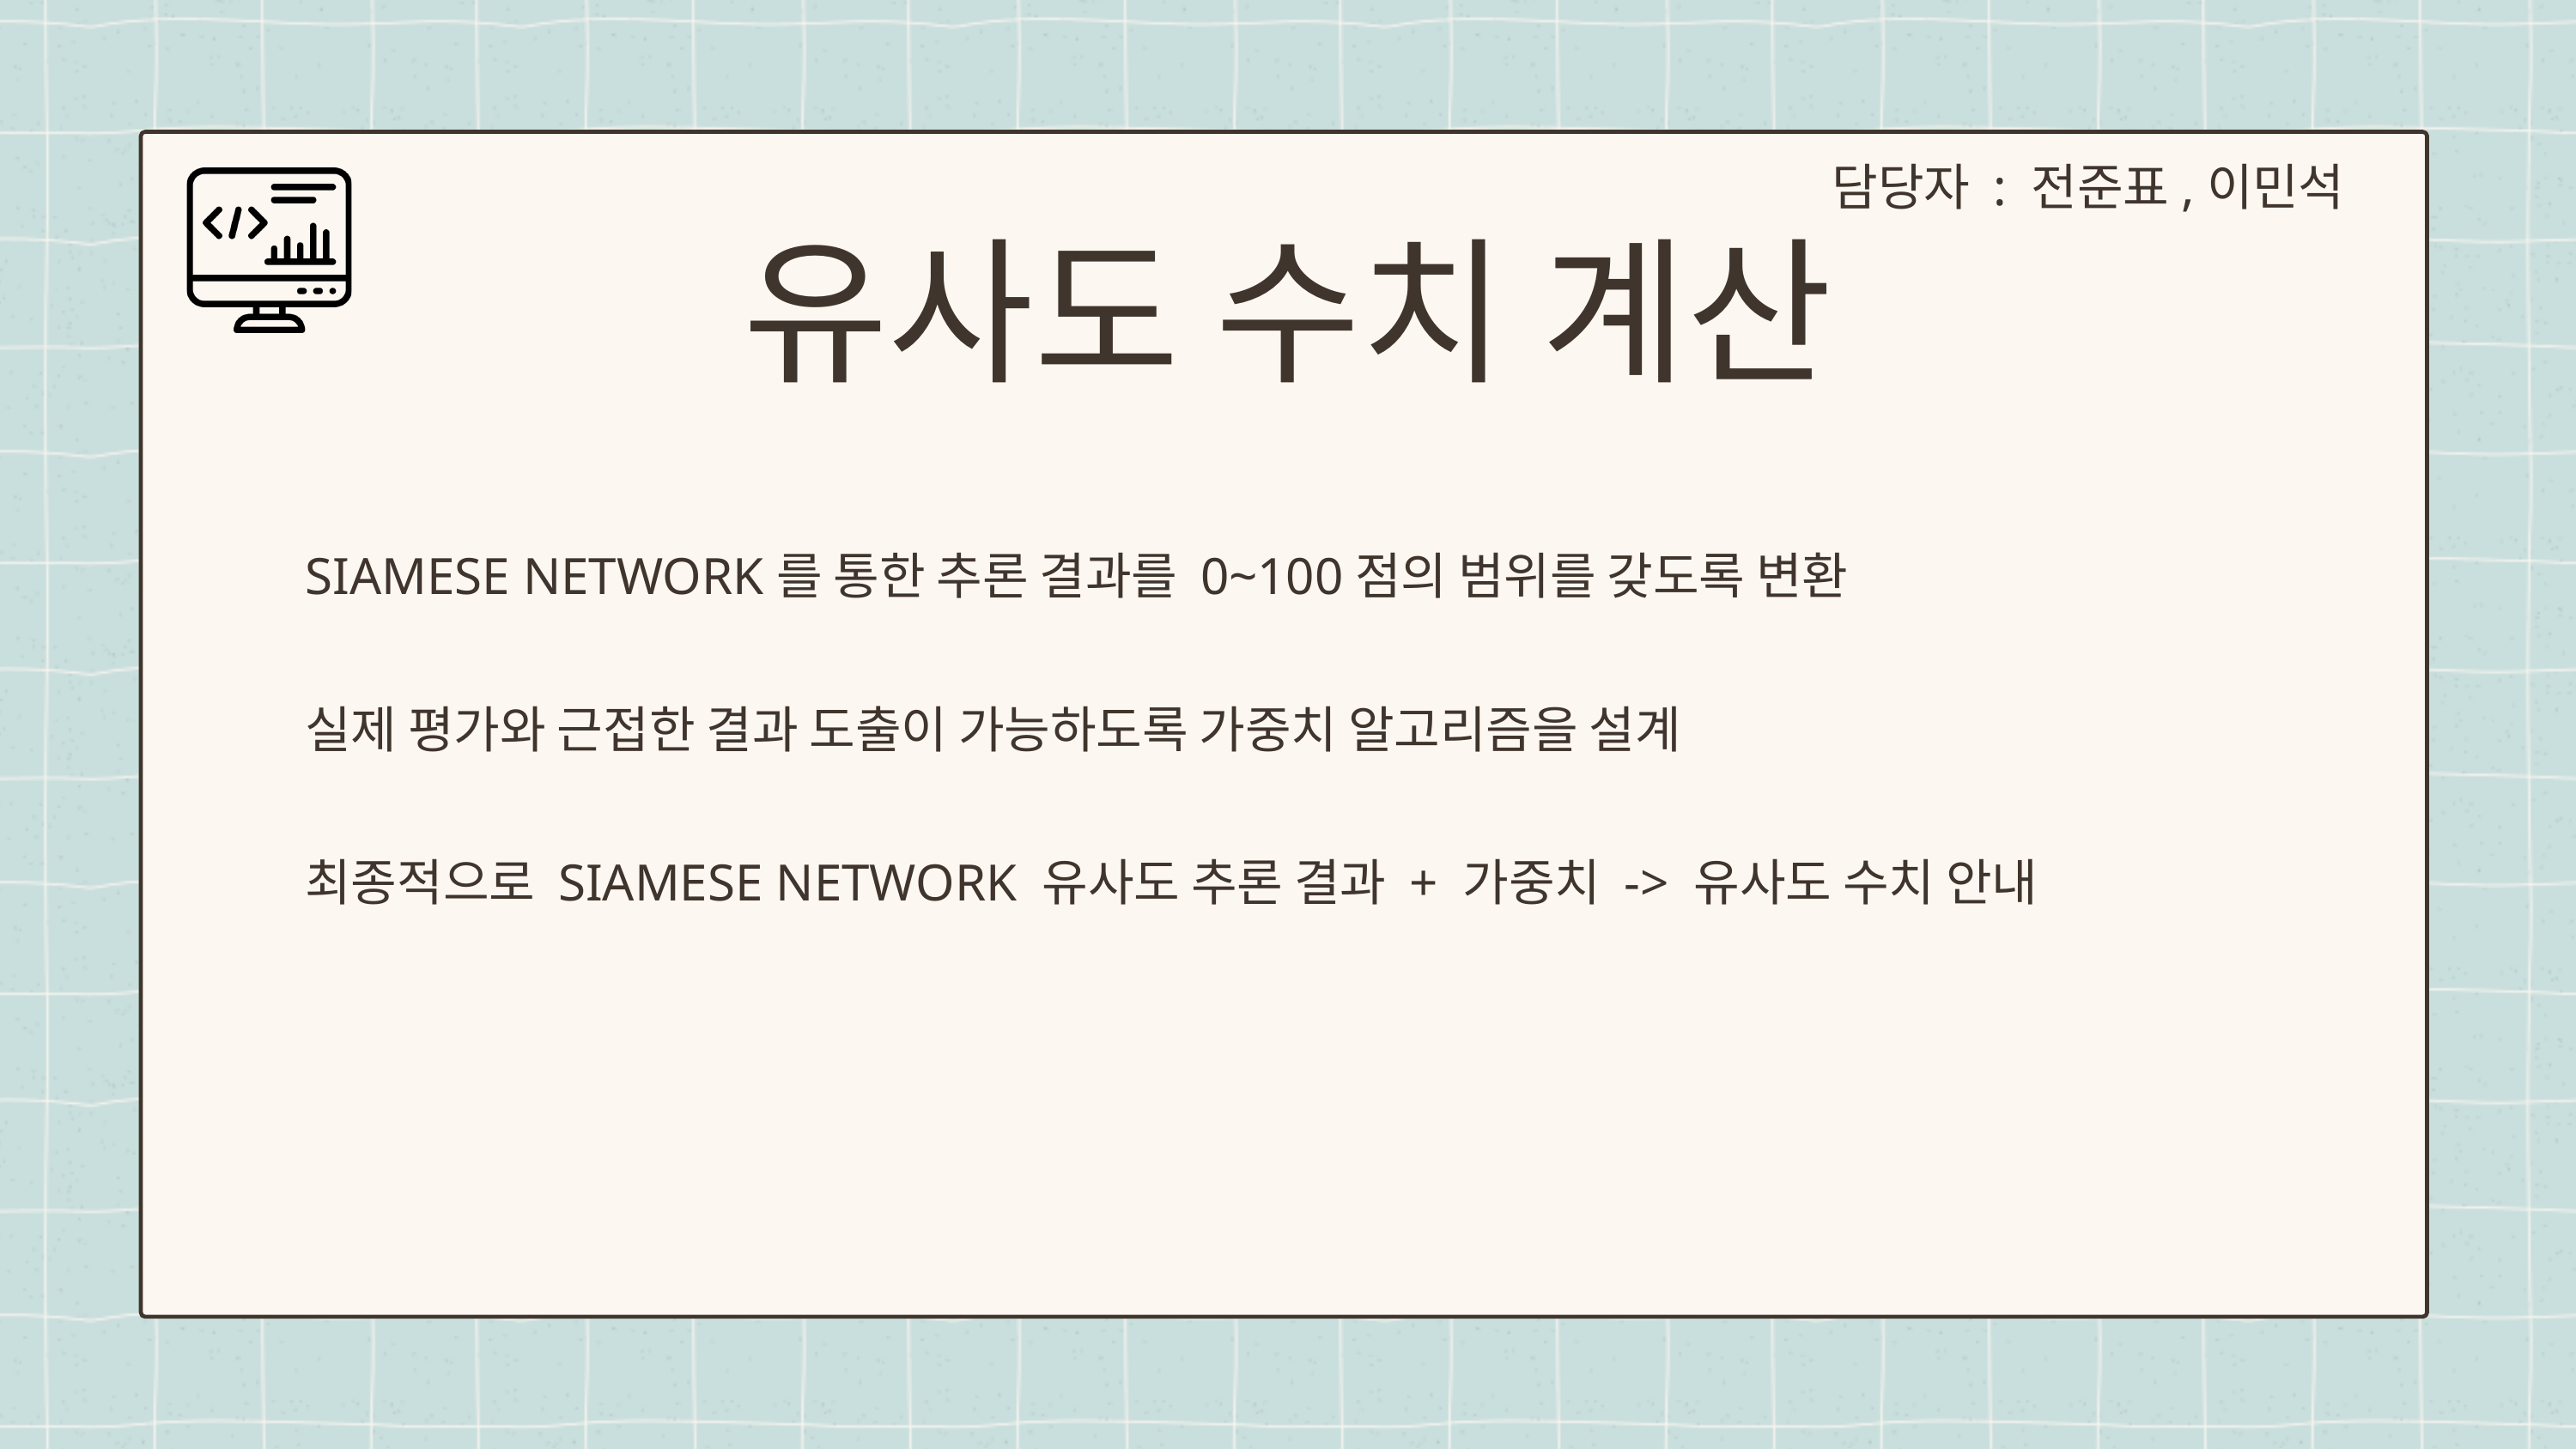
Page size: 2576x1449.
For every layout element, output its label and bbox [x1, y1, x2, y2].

text_box [140, 131, 2427, 1318]
text_box [0, 0, 2576, 1449]
